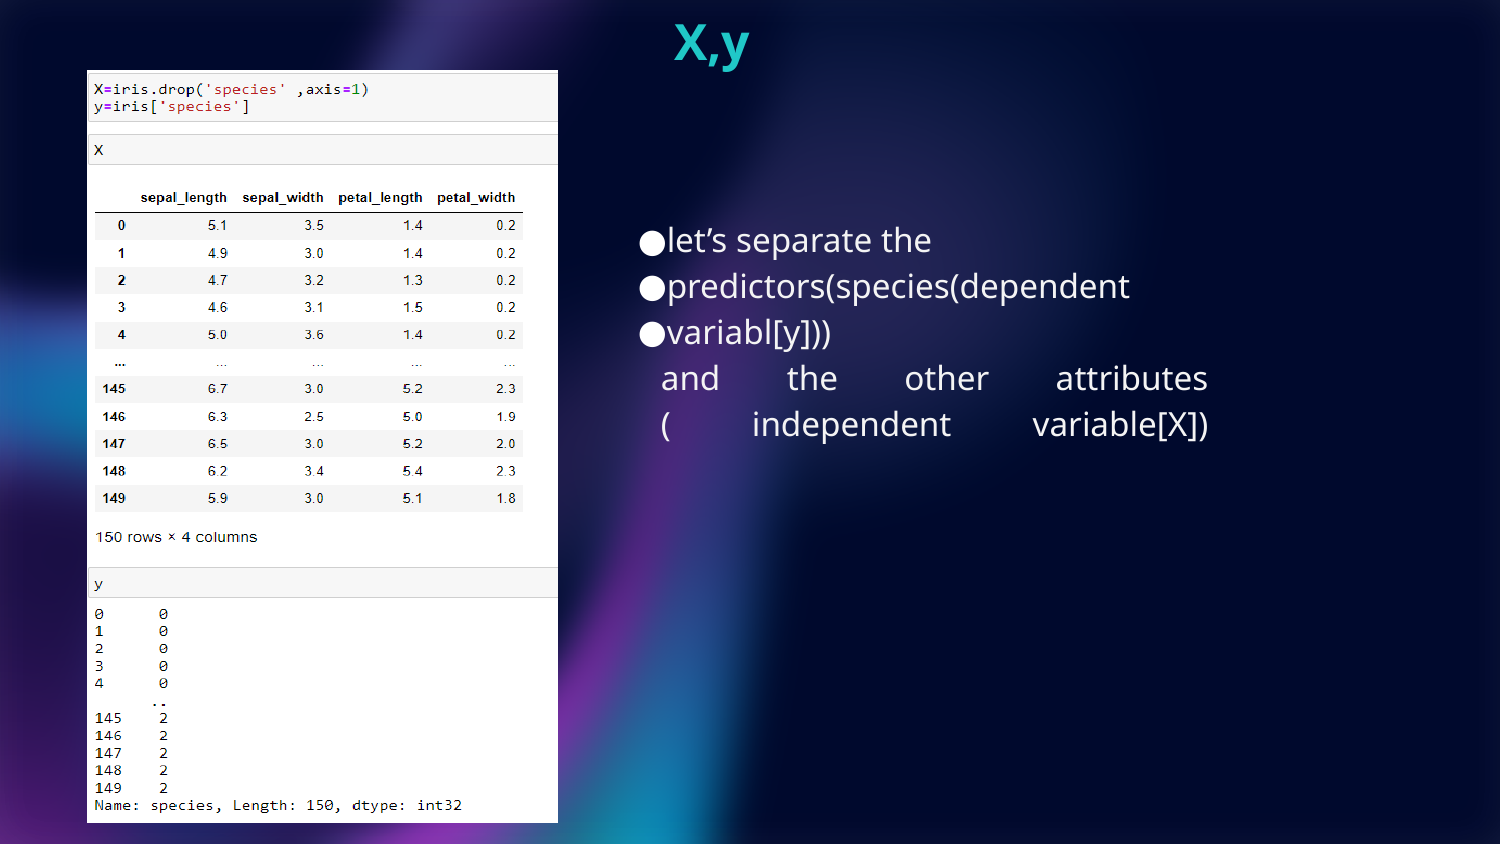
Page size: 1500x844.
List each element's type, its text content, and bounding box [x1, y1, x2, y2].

picture [0, 0, 1500, 844]
list let’s separate the predictors(species(dependent variabl[y])) and the other attributes ( independent variable[X]) [637, 213, 1210, 350]
title X,y [481, 0, 943, 71]
